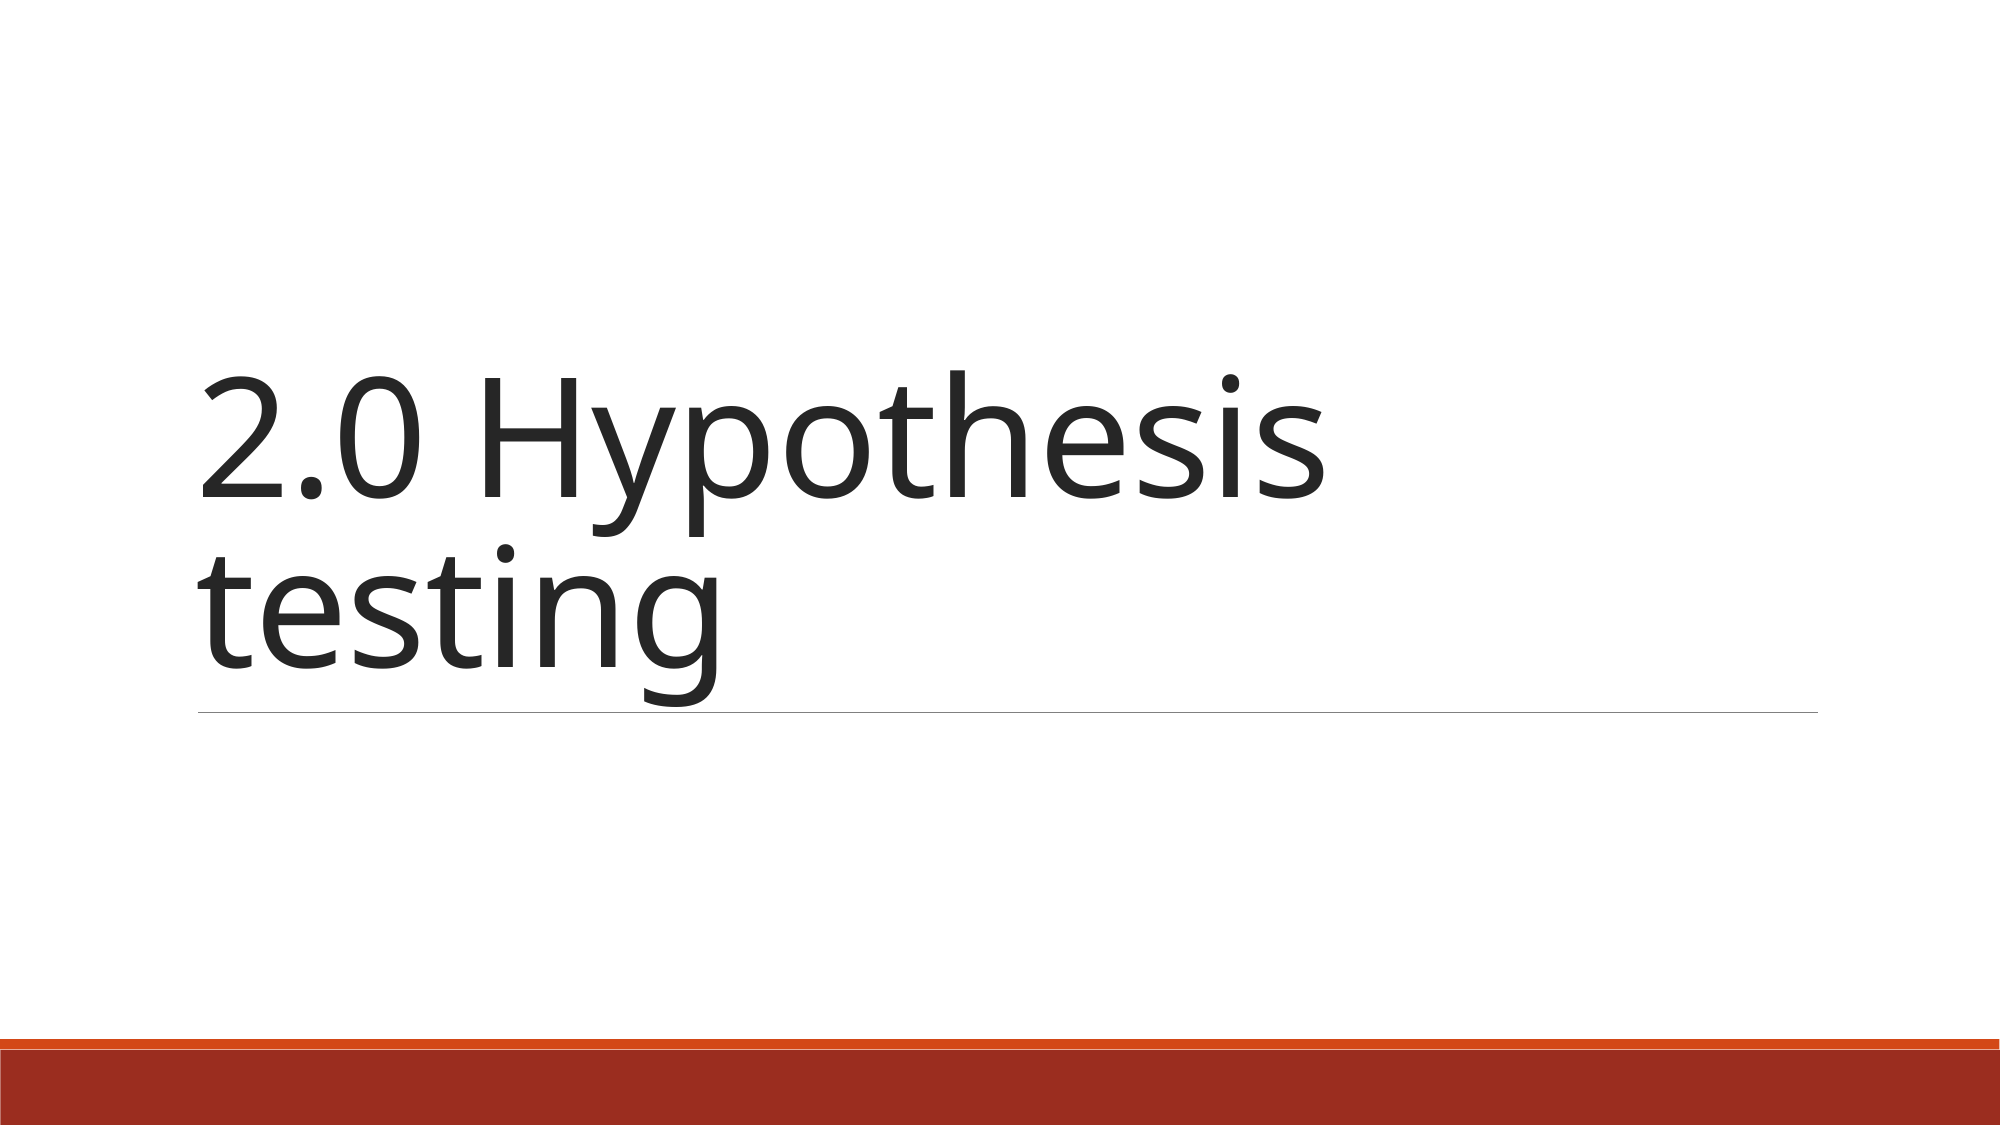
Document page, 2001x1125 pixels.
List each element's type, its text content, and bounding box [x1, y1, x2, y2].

title 2.0 Hypothesis testing [180, 124, 1830, 710]
